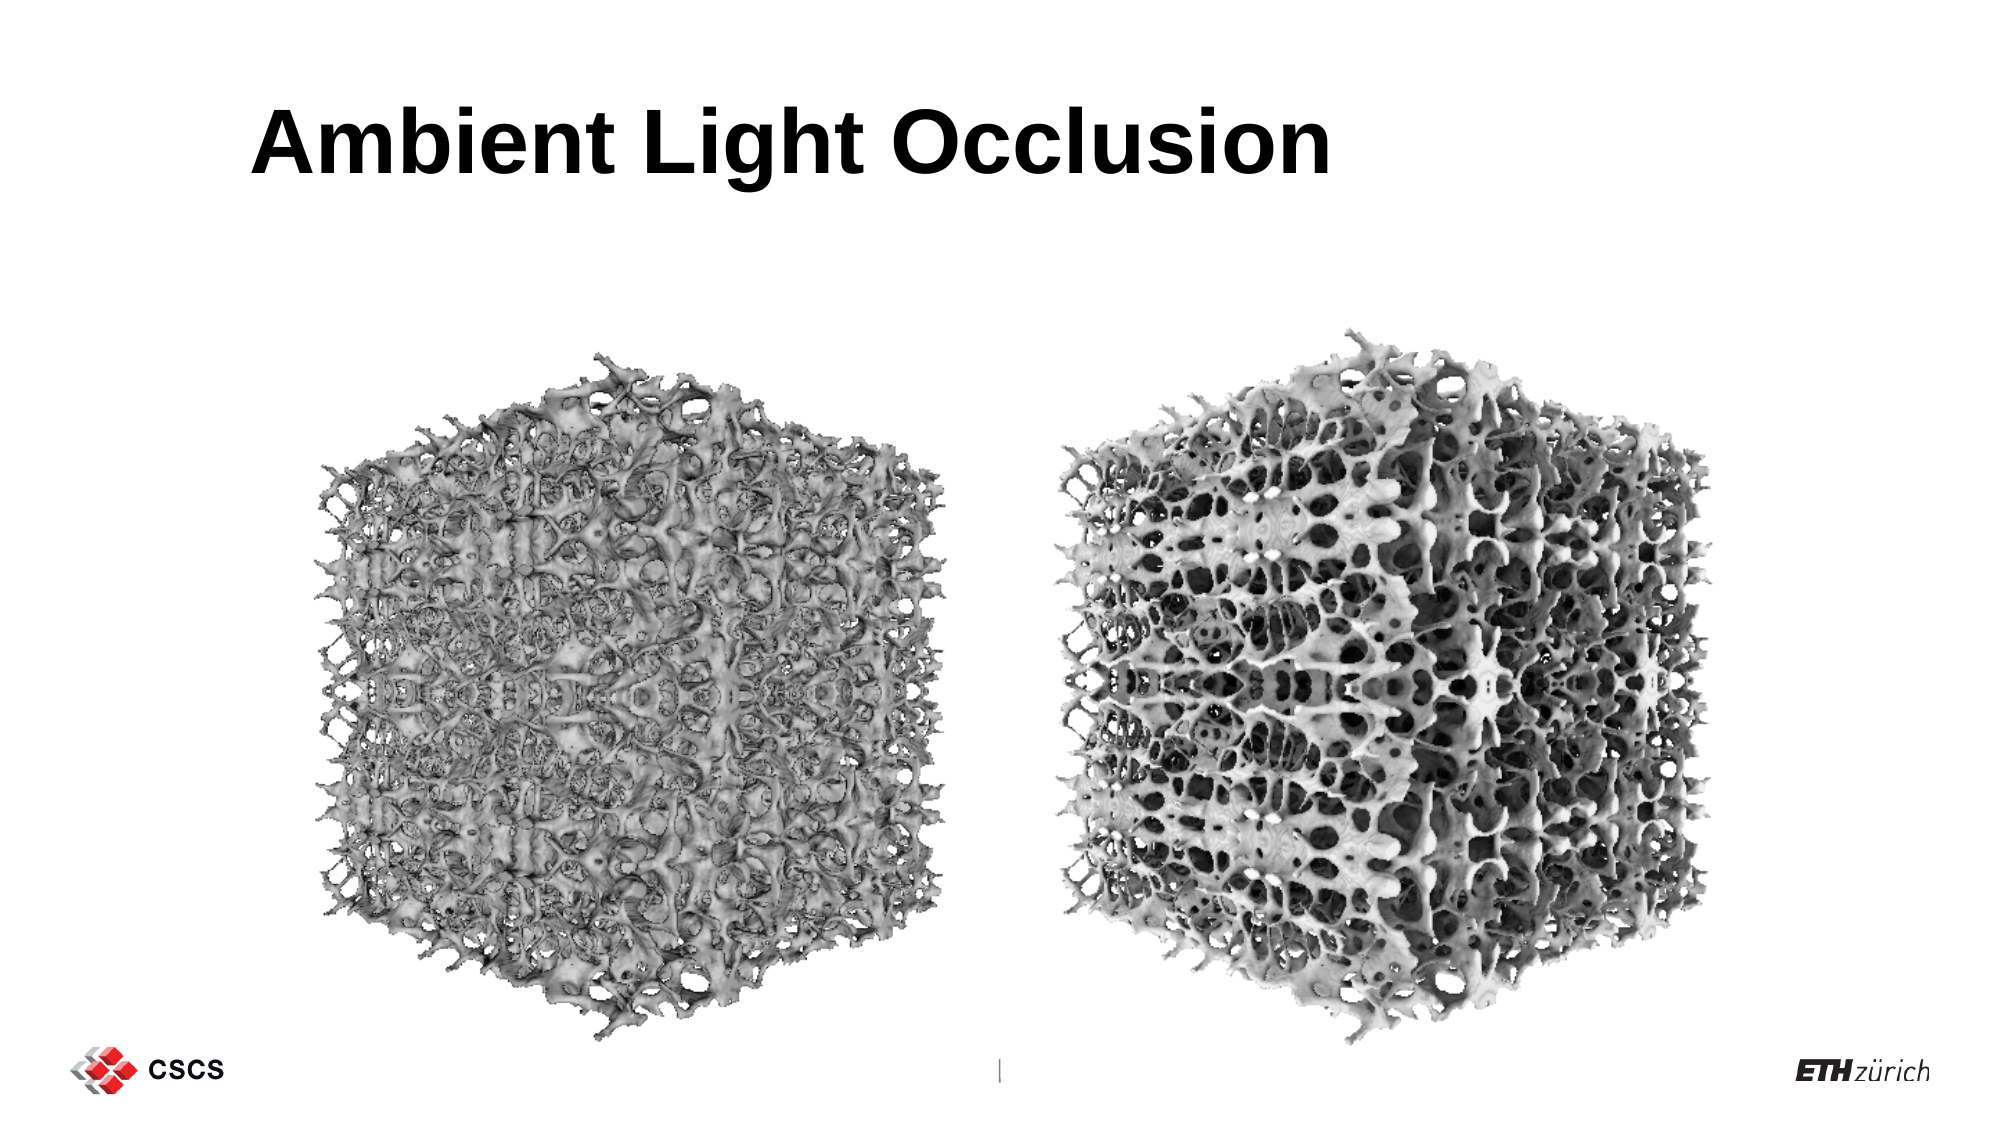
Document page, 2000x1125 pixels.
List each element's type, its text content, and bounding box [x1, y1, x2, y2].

picture [1011, 312, 1750, 1051]
picture [274, 337, 984, 1046]
title Ambient Light Occlusion [249, 99, 1638, 188]
